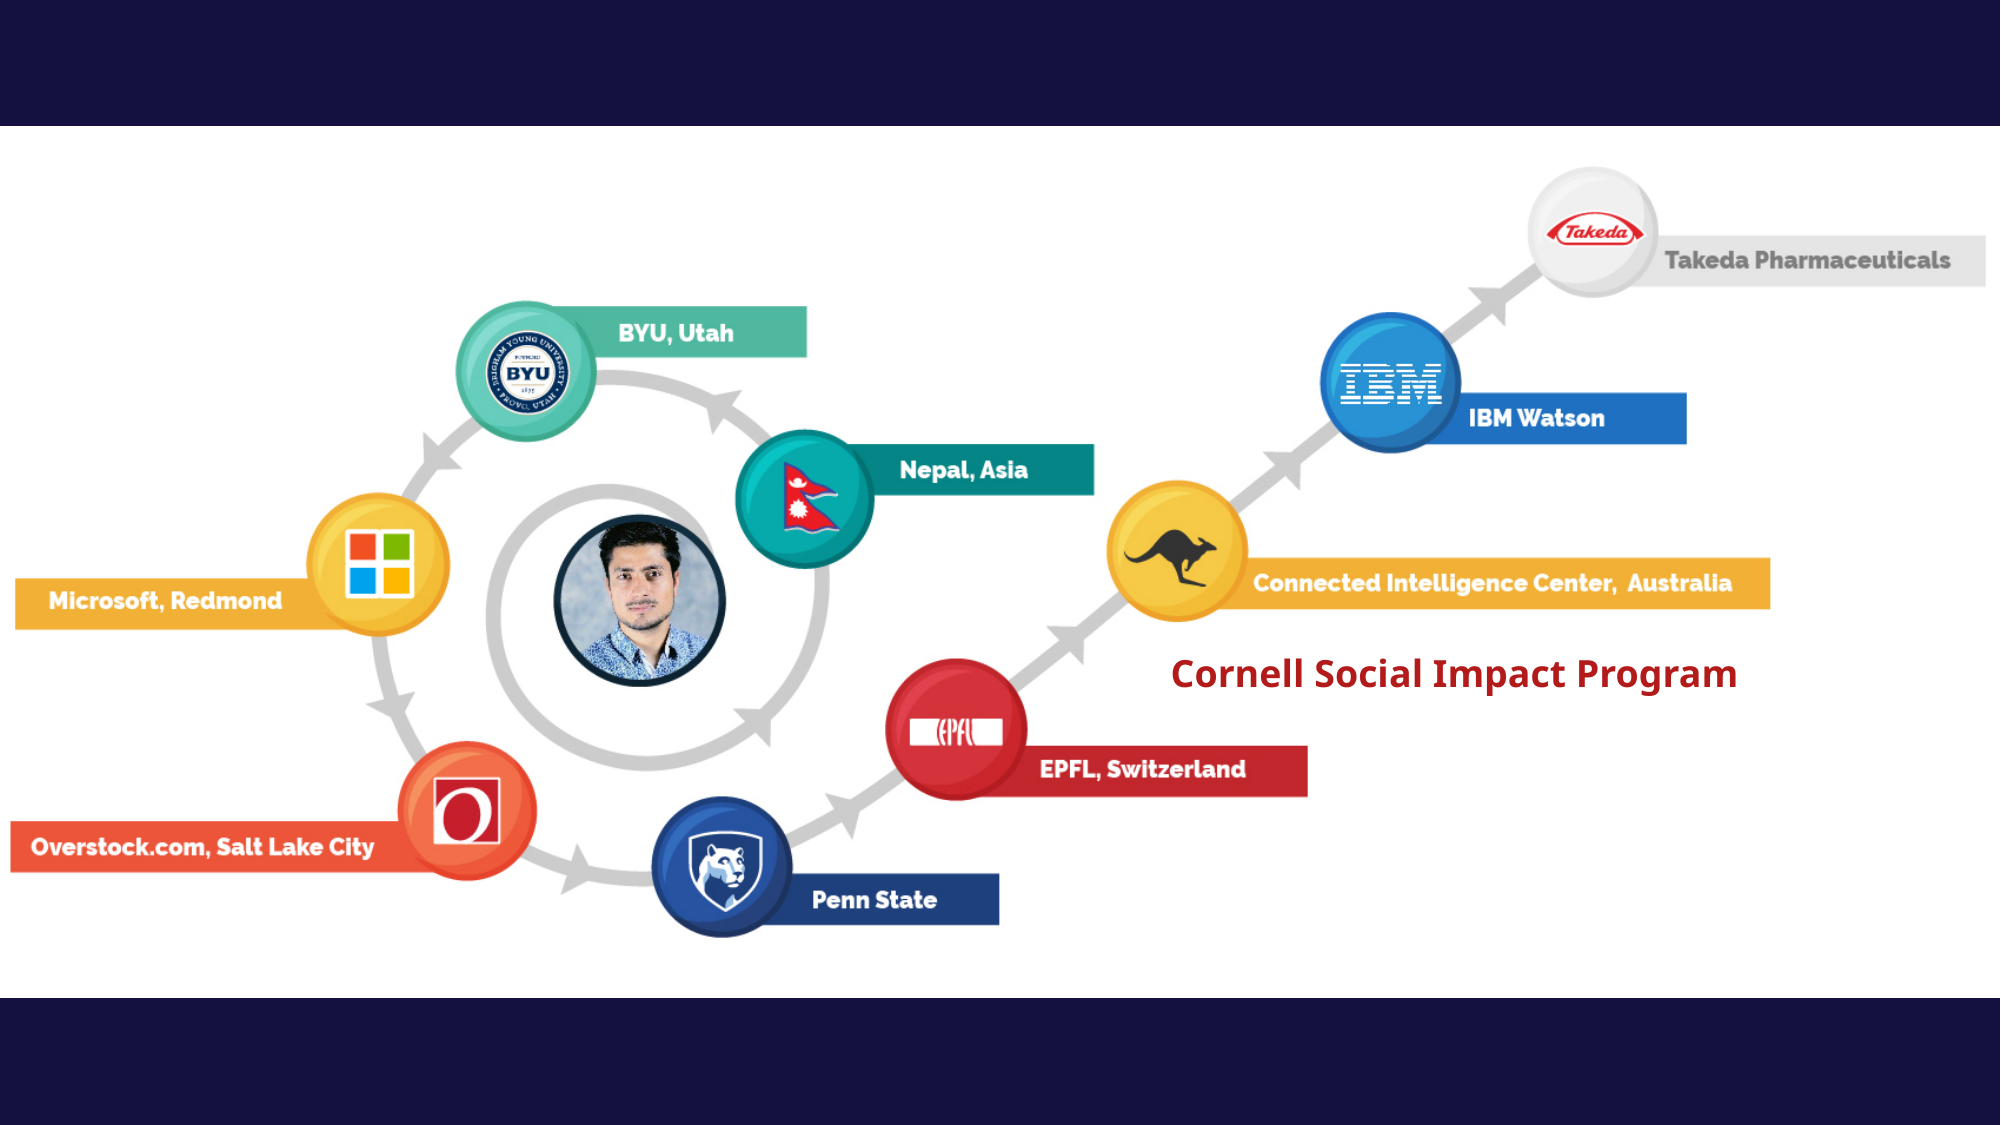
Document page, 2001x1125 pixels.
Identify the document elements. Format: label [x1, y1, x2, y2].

picture [0, 126, 2000, 999]
